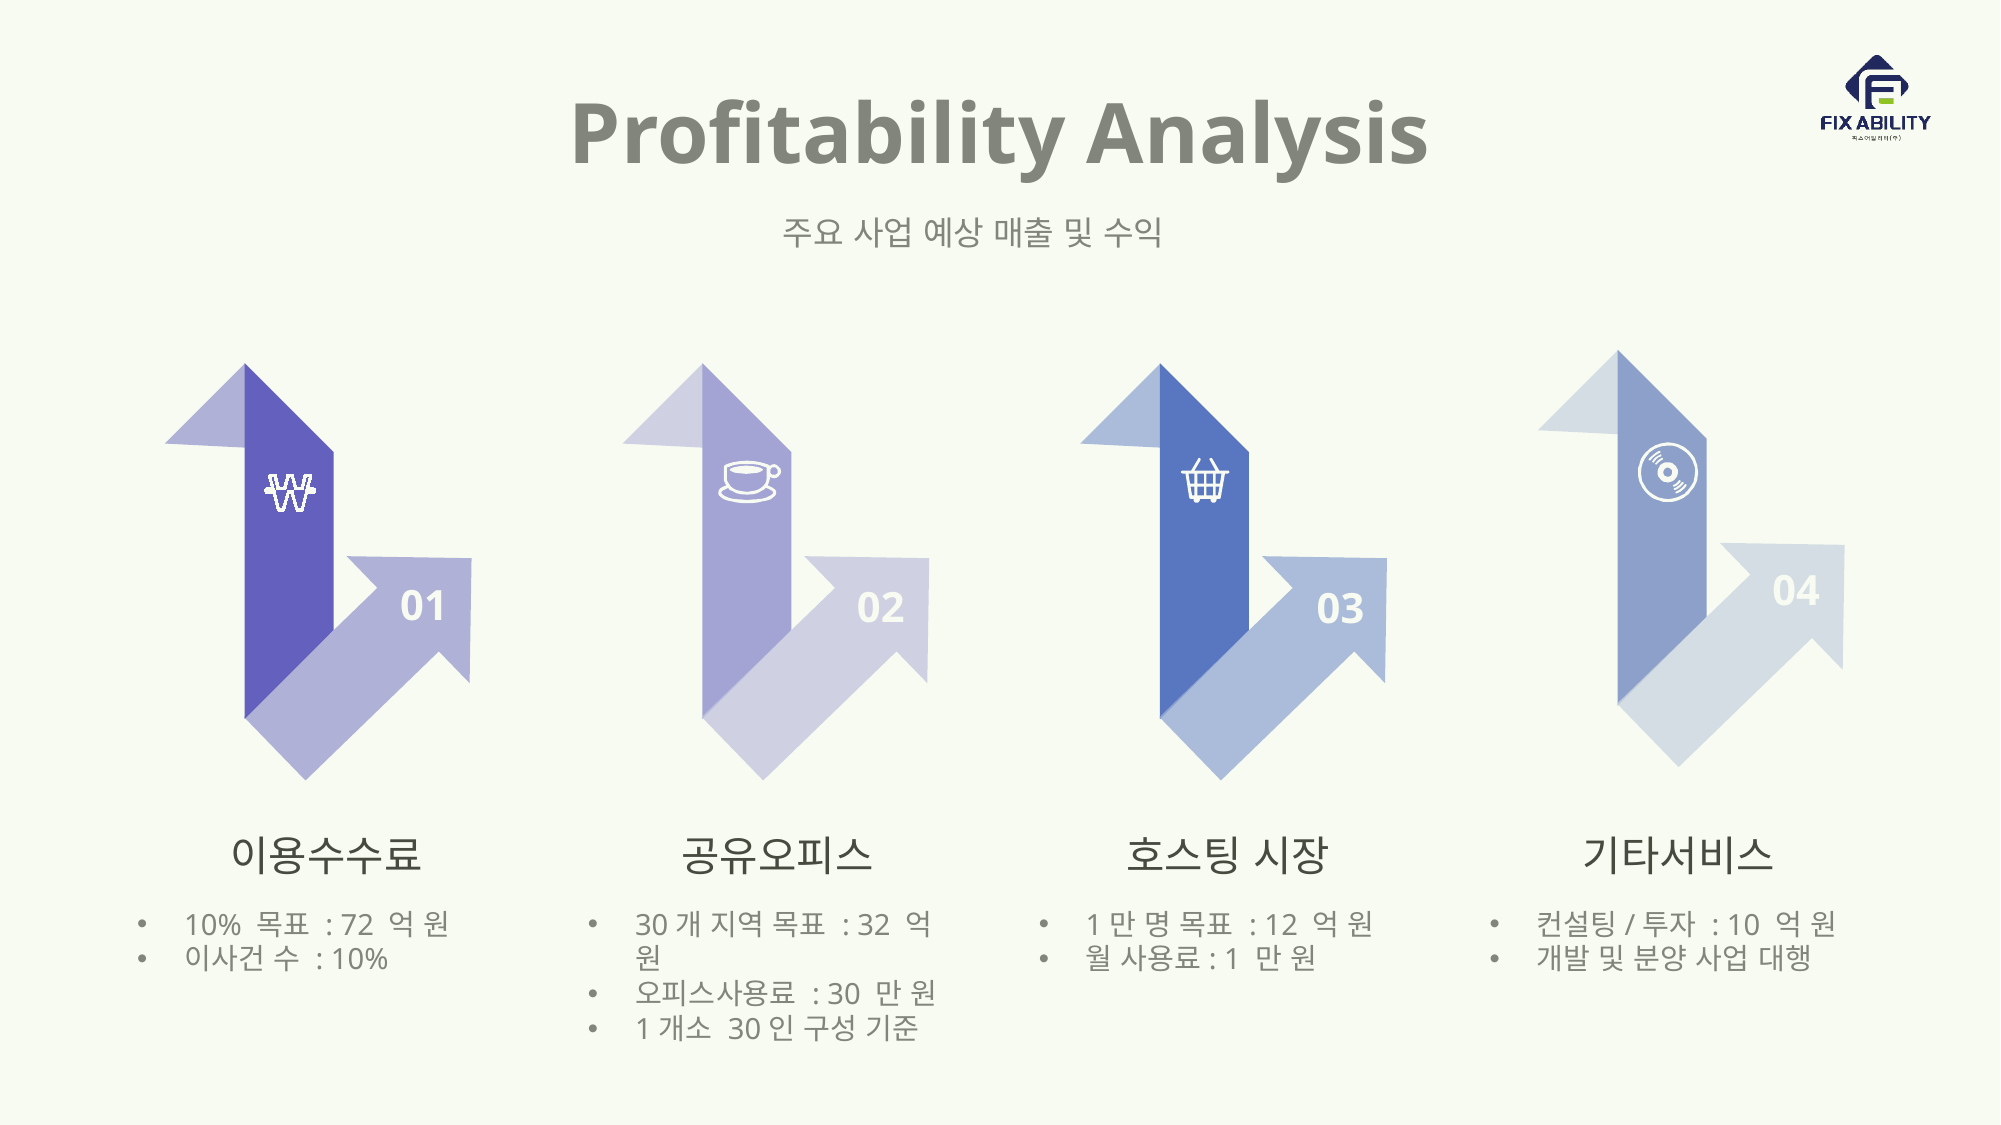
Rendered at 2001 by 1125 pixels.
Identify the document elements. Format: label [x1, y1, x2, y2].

text_box [576, 384, 968, 742]
text_box [72, 822, 521, 985]
text_box [0, 0, 2000, 1125]
text_box [1034, 384, 1426, 742]
text_box [523, 822, 1032, 1020]
text_box [1425, 822, 1934, 985]
text_box [1491, 371, 1884, 729]
text_box [118, 384, 511, 742]
text_box [974, 822, 1423, 985]
picture [1821, 54, 1931, 141]
